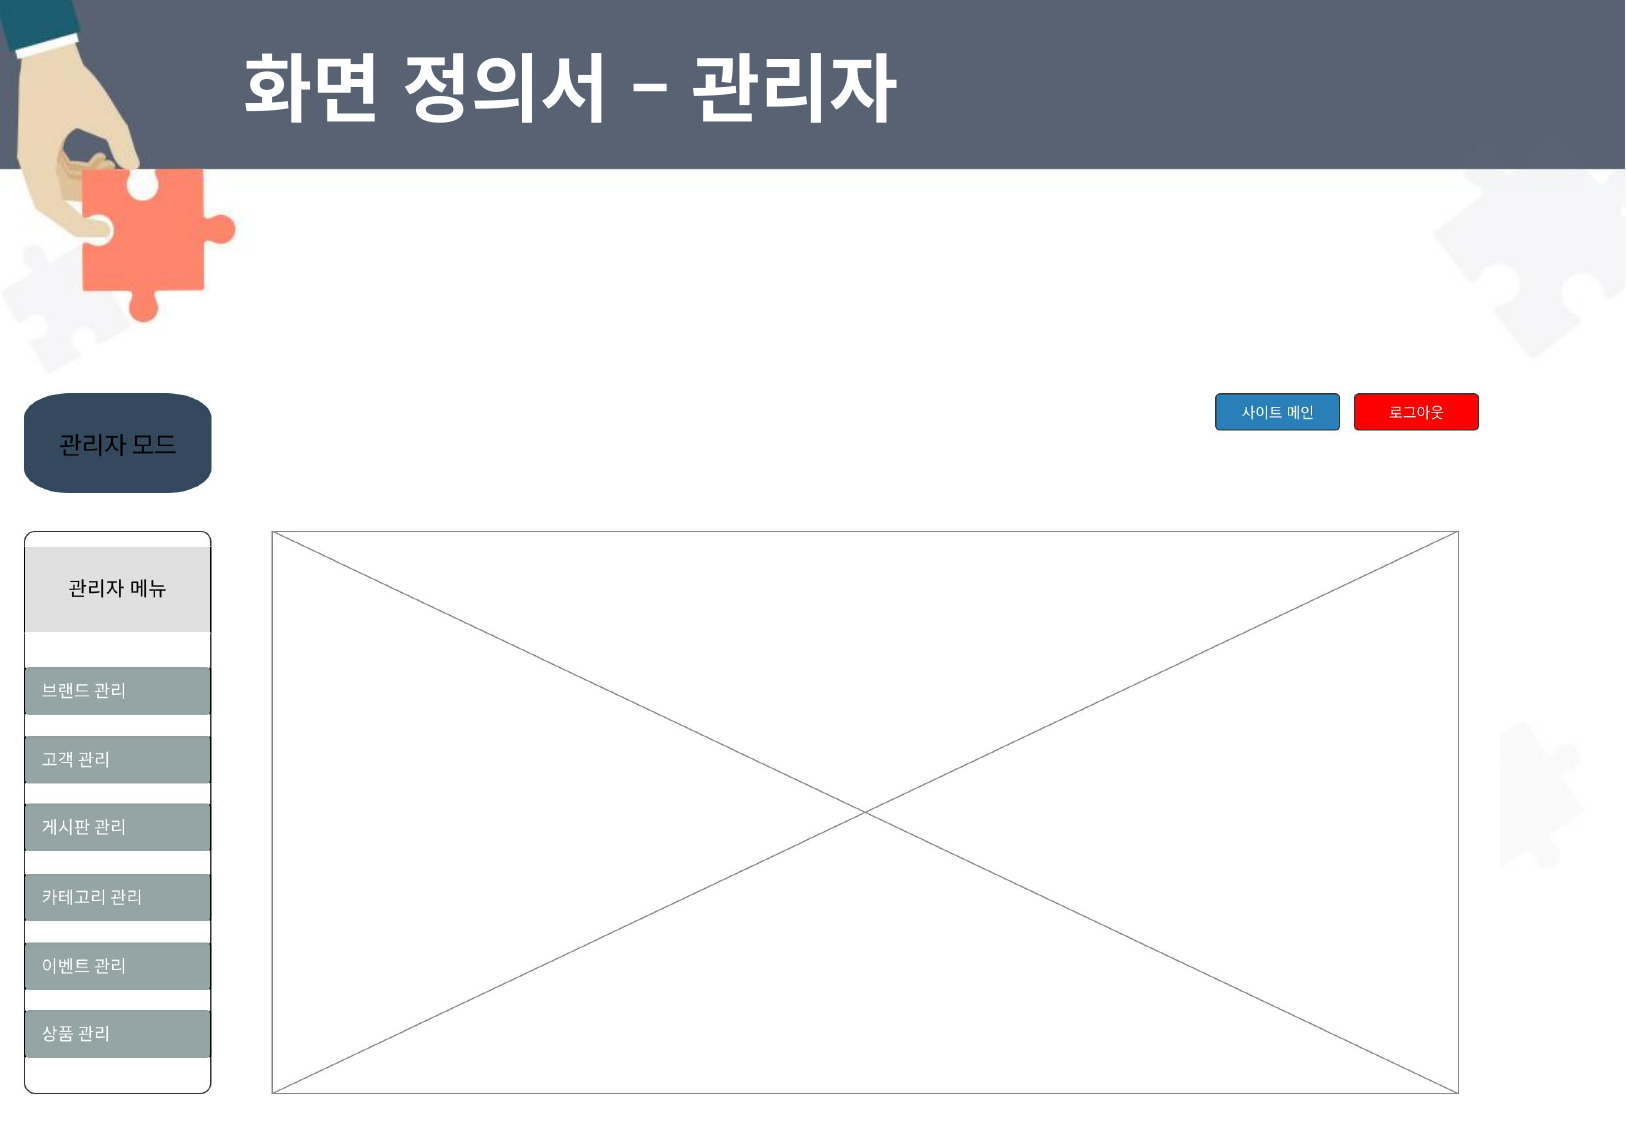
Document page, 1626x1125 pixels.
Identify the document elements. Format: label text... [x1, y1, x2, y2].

title 화면 정의서 – 관리자 [228, 28, 1498, 157]
picture [0, 0, 1625, 1125]
